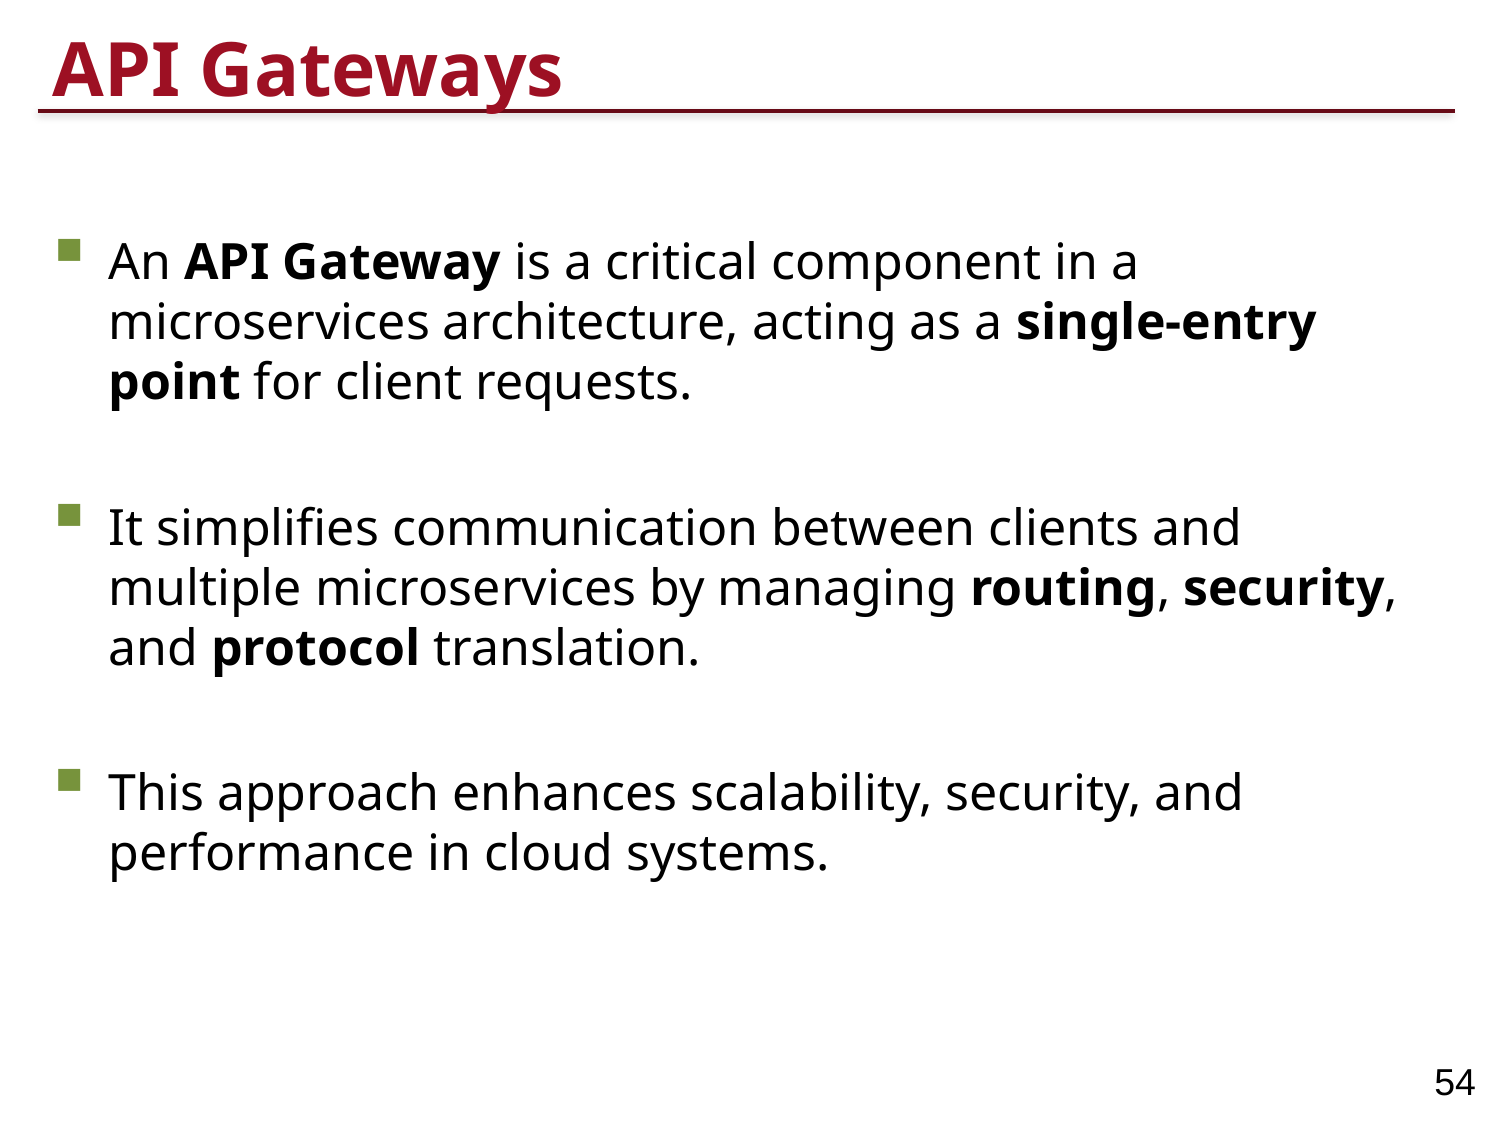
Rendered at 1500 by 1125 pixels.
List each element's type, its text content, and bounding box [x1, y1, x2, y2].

title API Gateways [37, 13, 1455, 120]
slide_number 54 [1419, 1050, 1500, 1125]
list An API Gateway is a critical component in a microservices architecture, acting as a single-entry point for client requests. It simplifies communication between clients and multiple microservices by managing routing, security, and protocol translation. This approach enhances scalability, security, and performance in cloud systems. [37, 222, 1455, 823]
